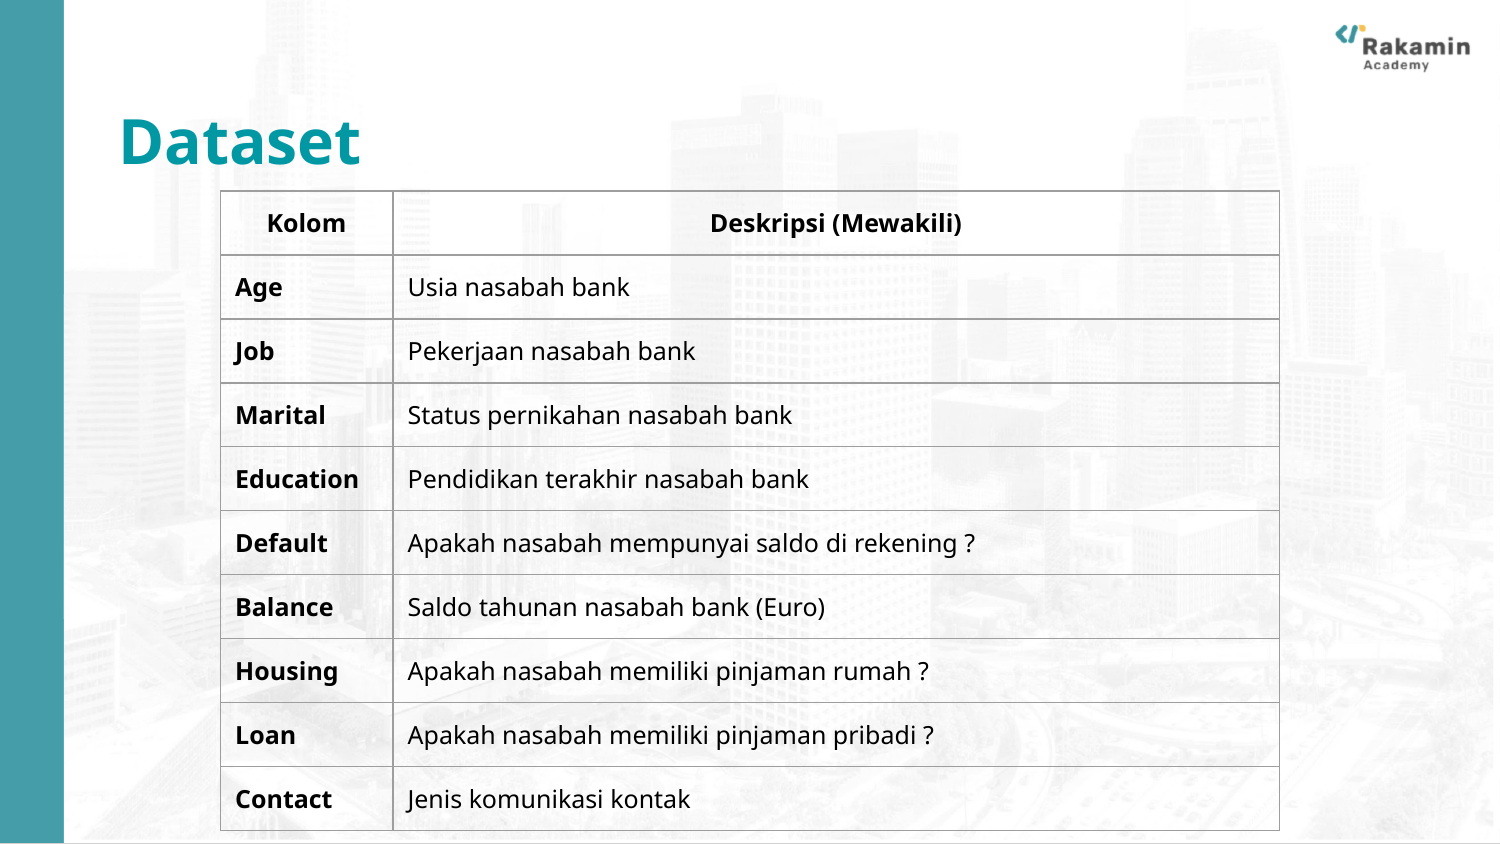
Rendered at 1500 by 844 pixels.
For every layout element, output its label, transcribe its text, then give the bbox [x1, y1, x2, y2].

table_header Kolom [221, 192, 392, 254]
table_cell Apakah nasabah memiliki pinjaman pribadi ? [394, 703, 1279, 766]
table_header Deskripsi (Mewakili) [394, 192, 1279, 254]
table_cell Balance [221, 575, 392, 638]
table_cell Apakah nasabah memiliki pinjaman rumah ? [394, 639, 1279, 702]
table_cell Marital [221, 384, 392, 446]
text_box Dataset [106, 101, 1012, 174]
table_cell Pendidikan terakhir nasabah bank [394, 447, 1279, 510]
table_cell Job [221, 320, 392, 382]
table_cell Jenis komunikasi kontak [394, 767, 1279, 830]
table_cell Default [221, 511, 392, 574]
picture [0, 0, 1500, 844]
table_cell Age [221, 256, 392, 318]
table_cell Saldo tahunan nasabah bank (Euro) [394, 575, 1279, 638]
table_cell Status pernikahan nasabah bank [394, 384, 1279, 446]
table_cell Apakah nasabah mempunyai saldo di rekening ? [394, 511, 1279, 574]
table_cell Contact [221, 767, 392, 830]
table_cell Housing [221, 639, 392, 702]
table_cell Education [221, 447, 392, 510]
table_cell Usia nasabah bank [394, 256, 1279, 318]
table_cell Pekerjaan nasabah bank [394, 320, 1279, 382]
table_cell Loan [221, 703, 392, 766]
